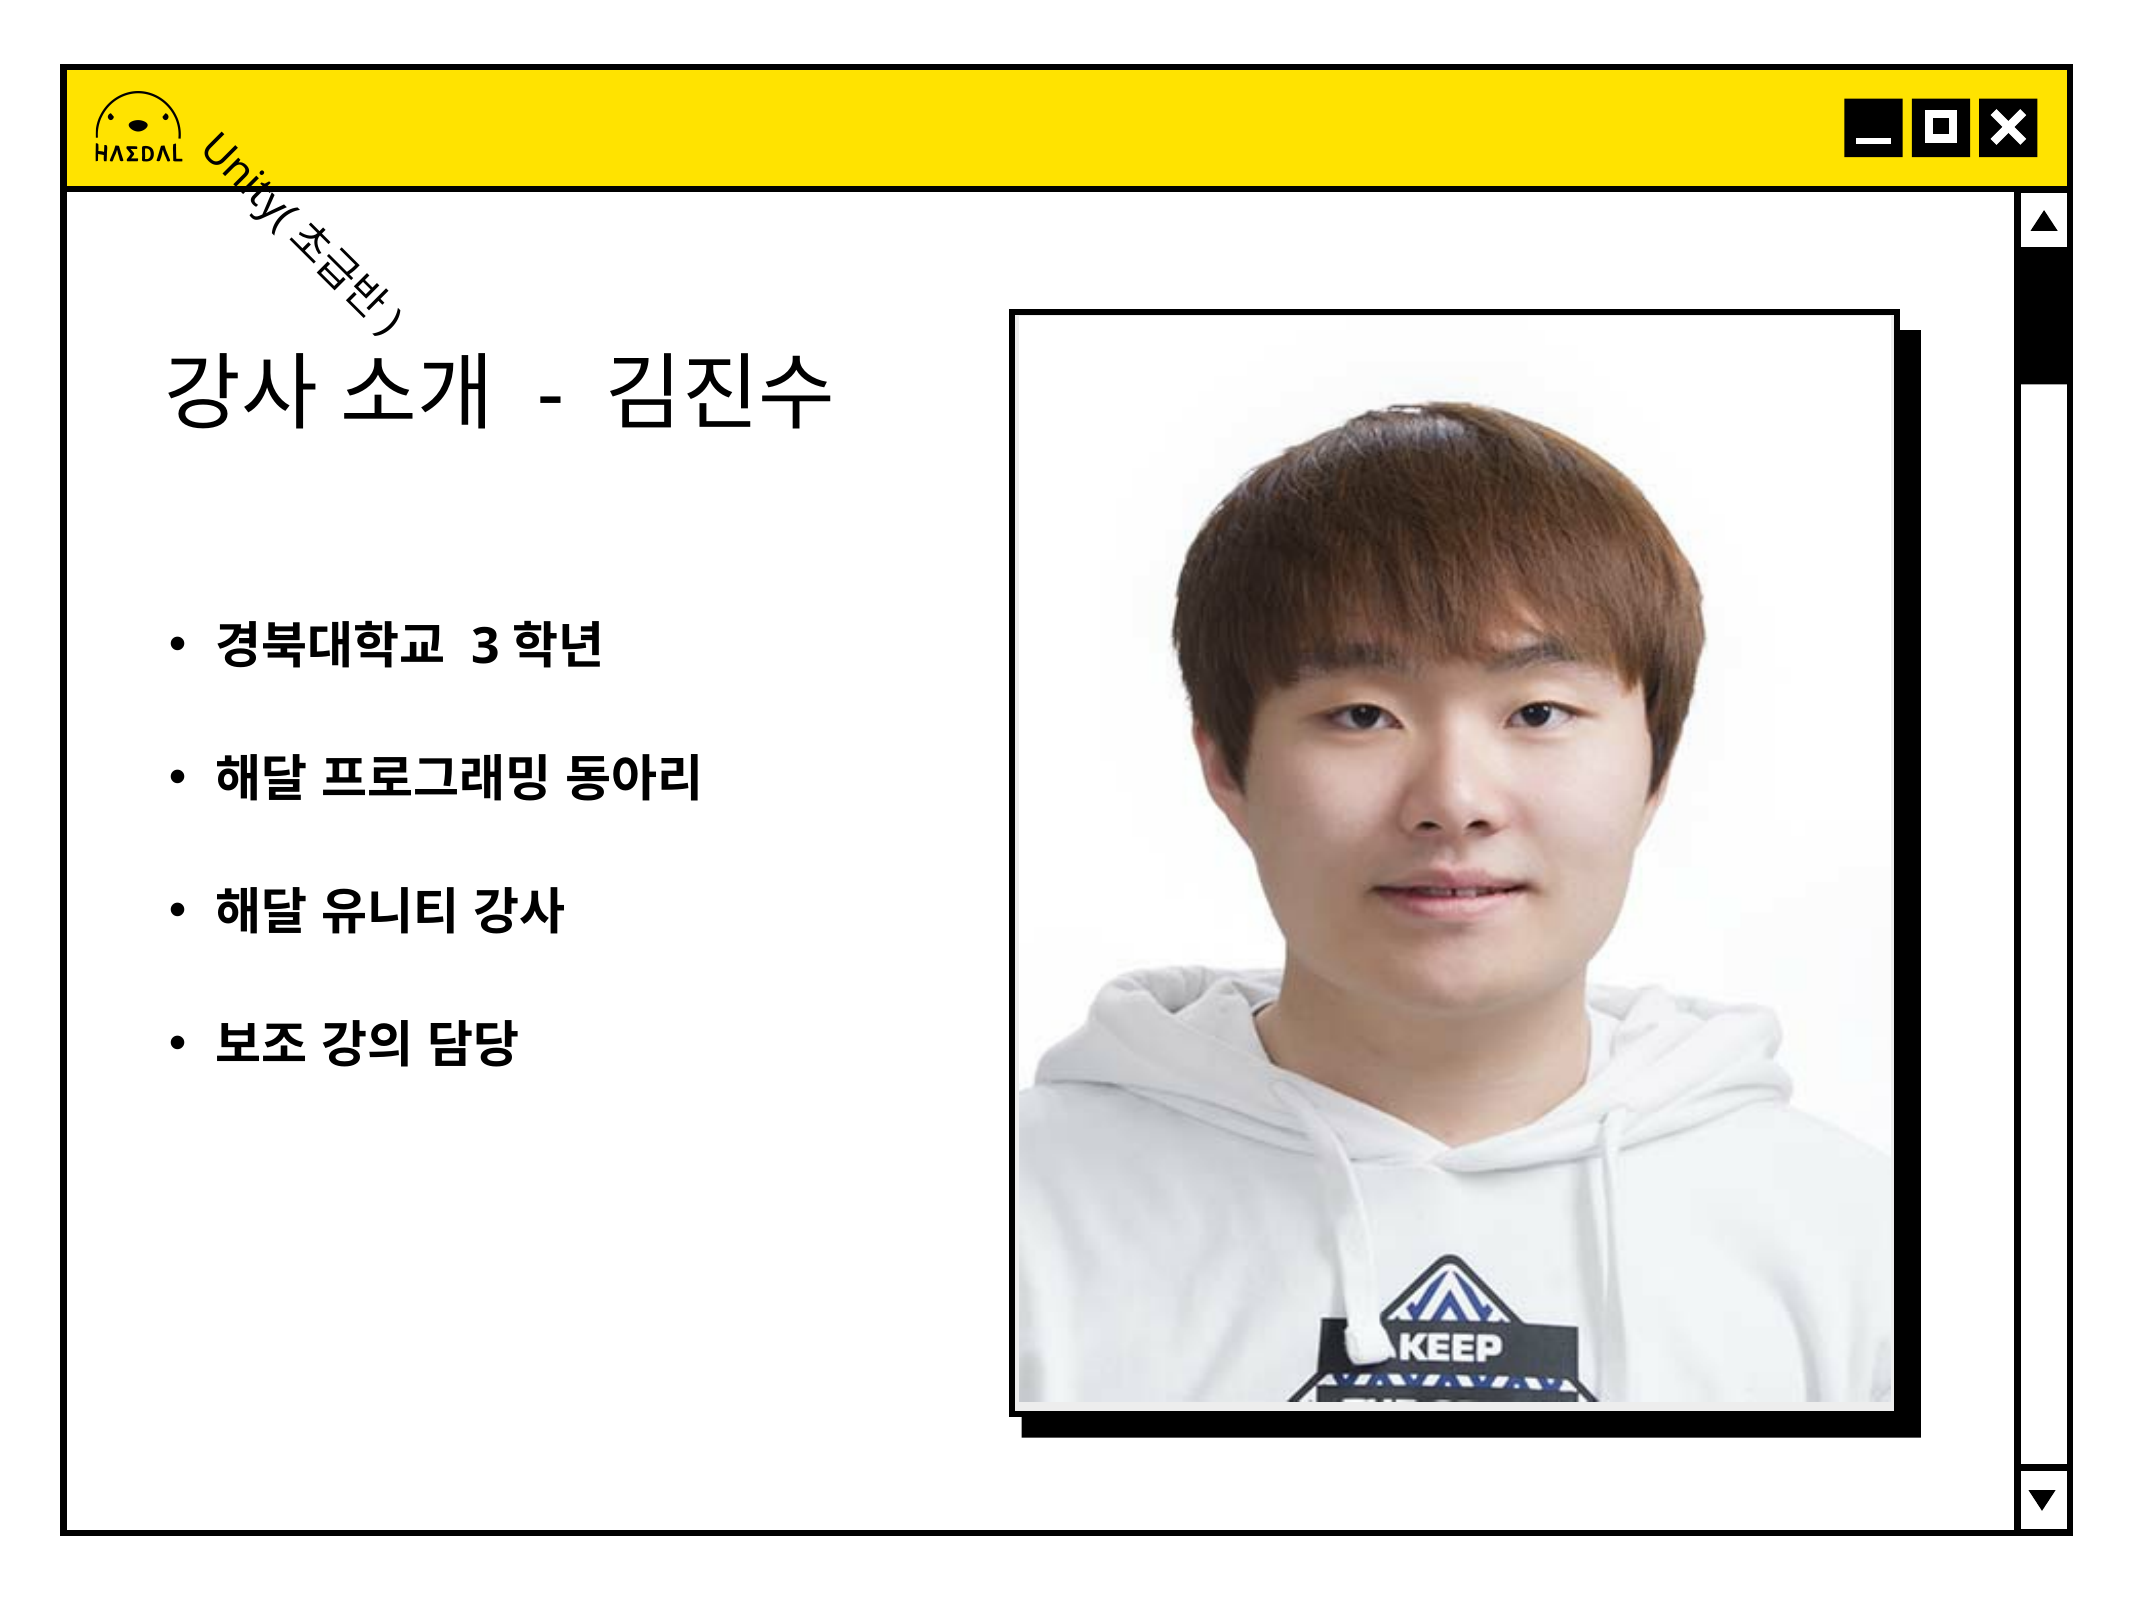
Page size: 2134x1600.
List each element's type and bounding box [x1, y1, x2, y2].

text_box [63, 66, 2072, 1533]
picture [1019, 316, 1891, 1402]
